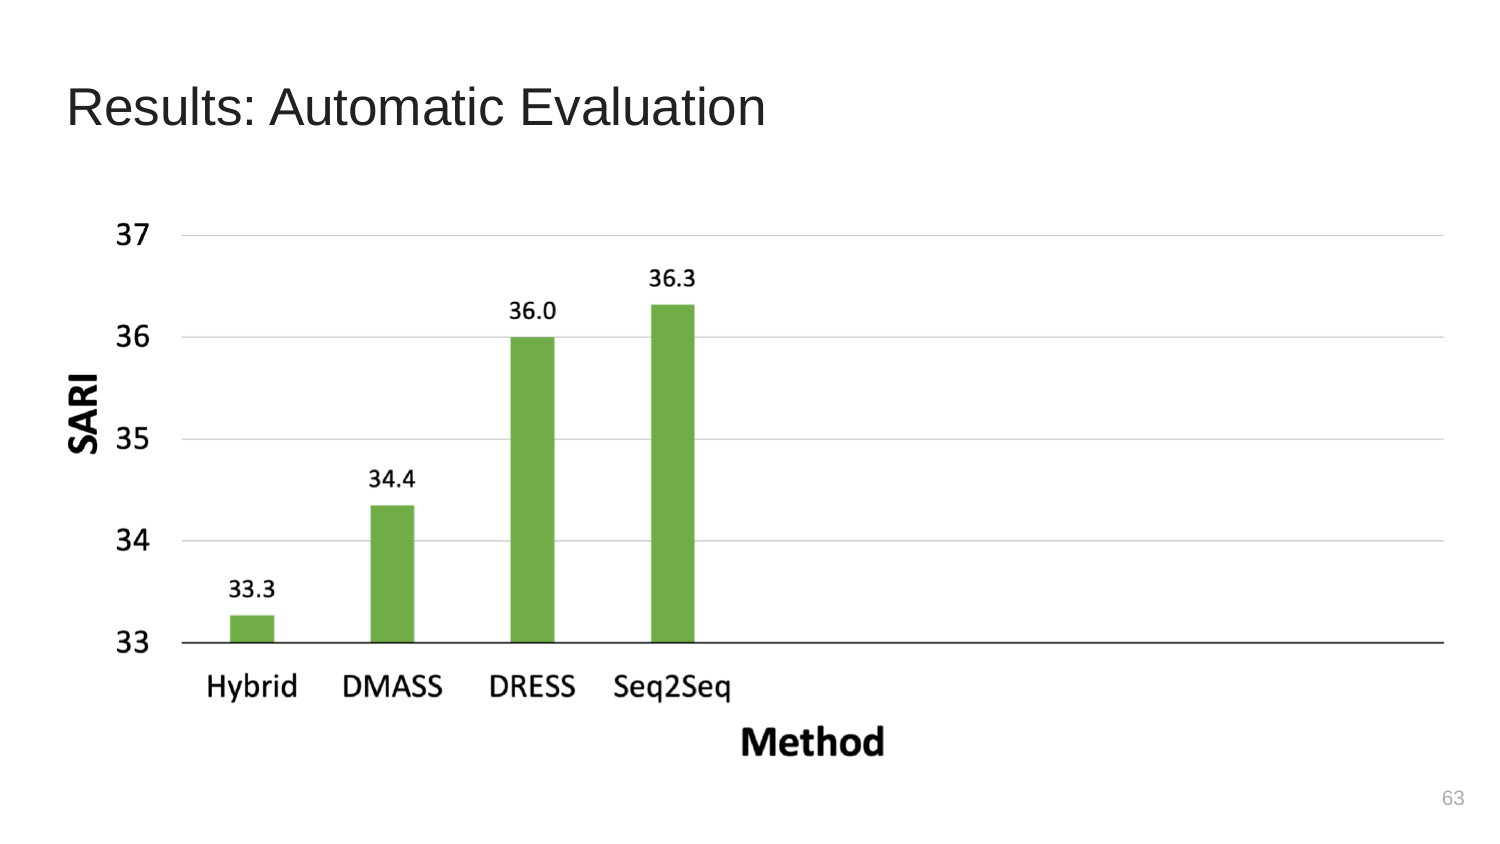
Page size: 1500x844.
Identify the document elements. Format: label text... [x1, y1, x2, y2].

title Results: Automatic Evaluation [51, 57, 1449, 149]
picture [24, 150, 1476, 800]
slide_number ‹#› [1389, 764, 1480, 830]
